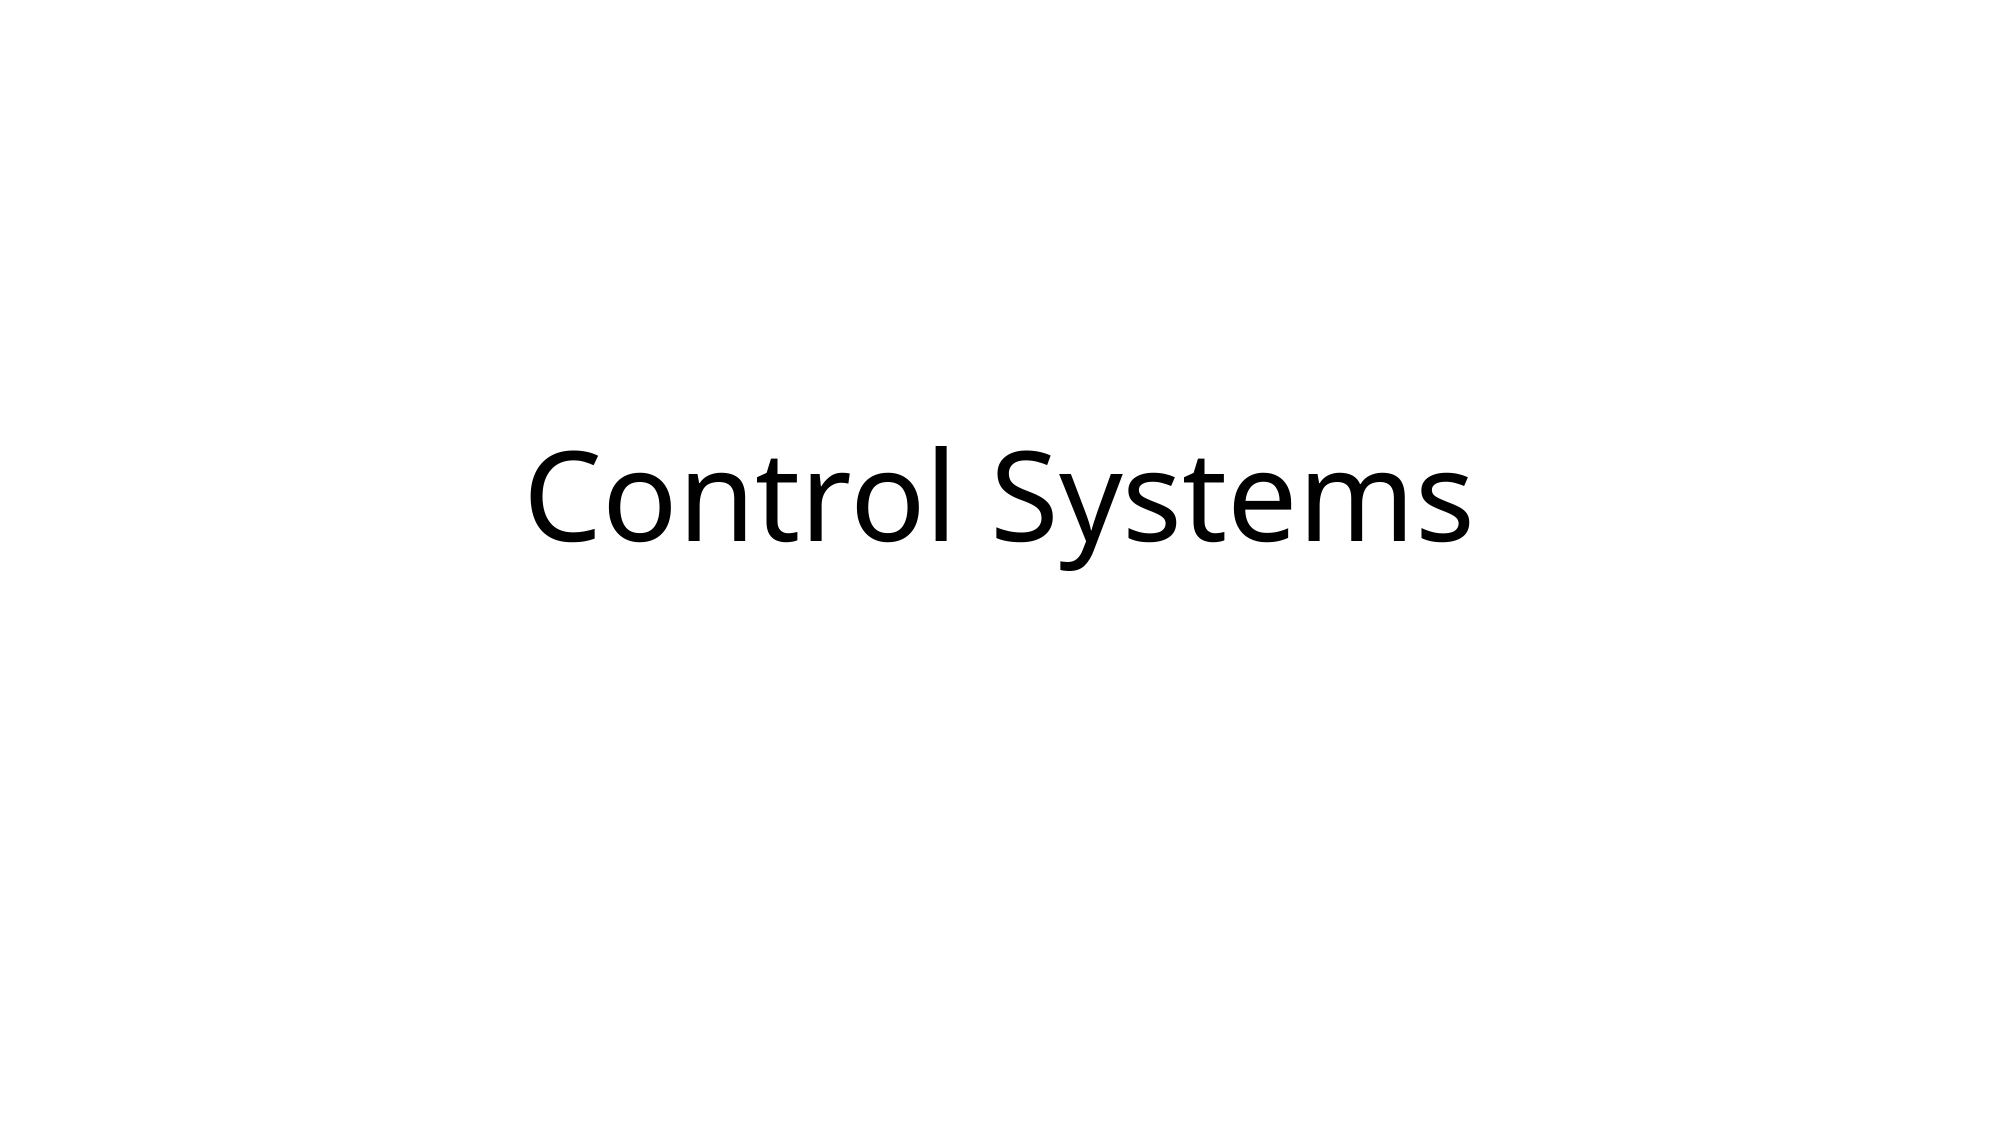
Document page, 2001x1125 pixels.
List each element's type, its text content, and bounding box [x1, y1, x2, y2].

title Control Systems [249, 184, 1750, 576]
